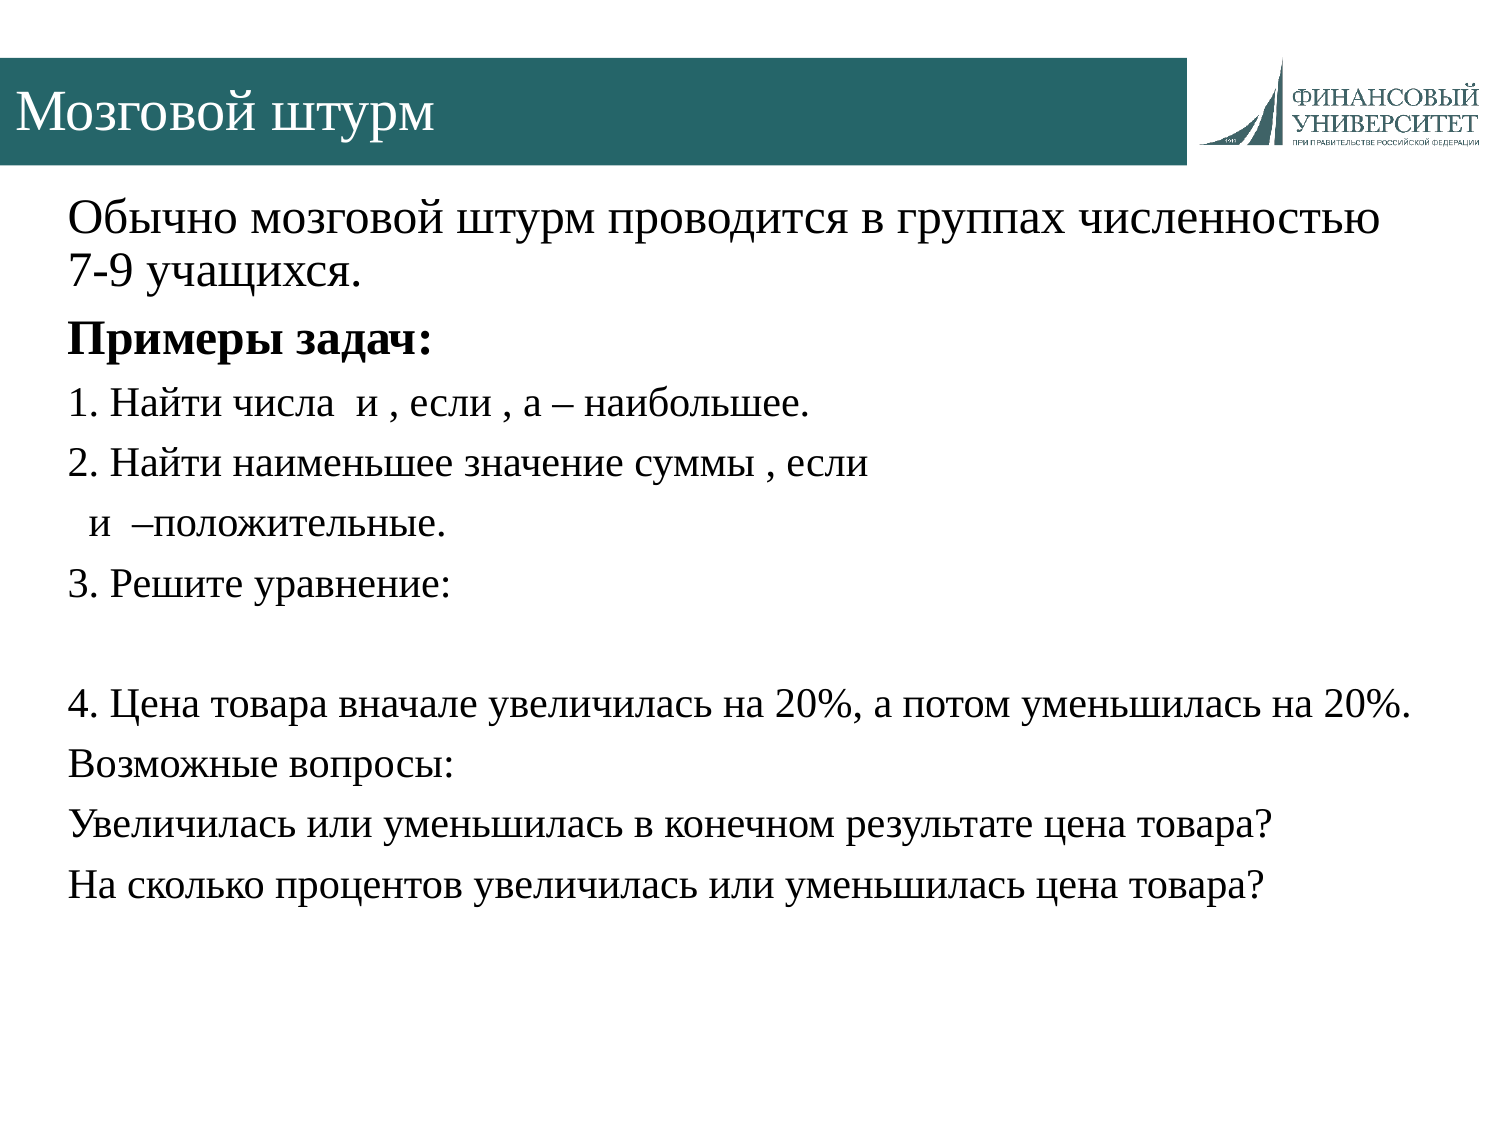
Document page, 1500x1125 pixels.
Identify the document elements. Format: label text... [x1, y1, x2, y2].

picture [1197, 53, 1480, 154]
title Мозговой штурм [0, 57, 1188, 167]
